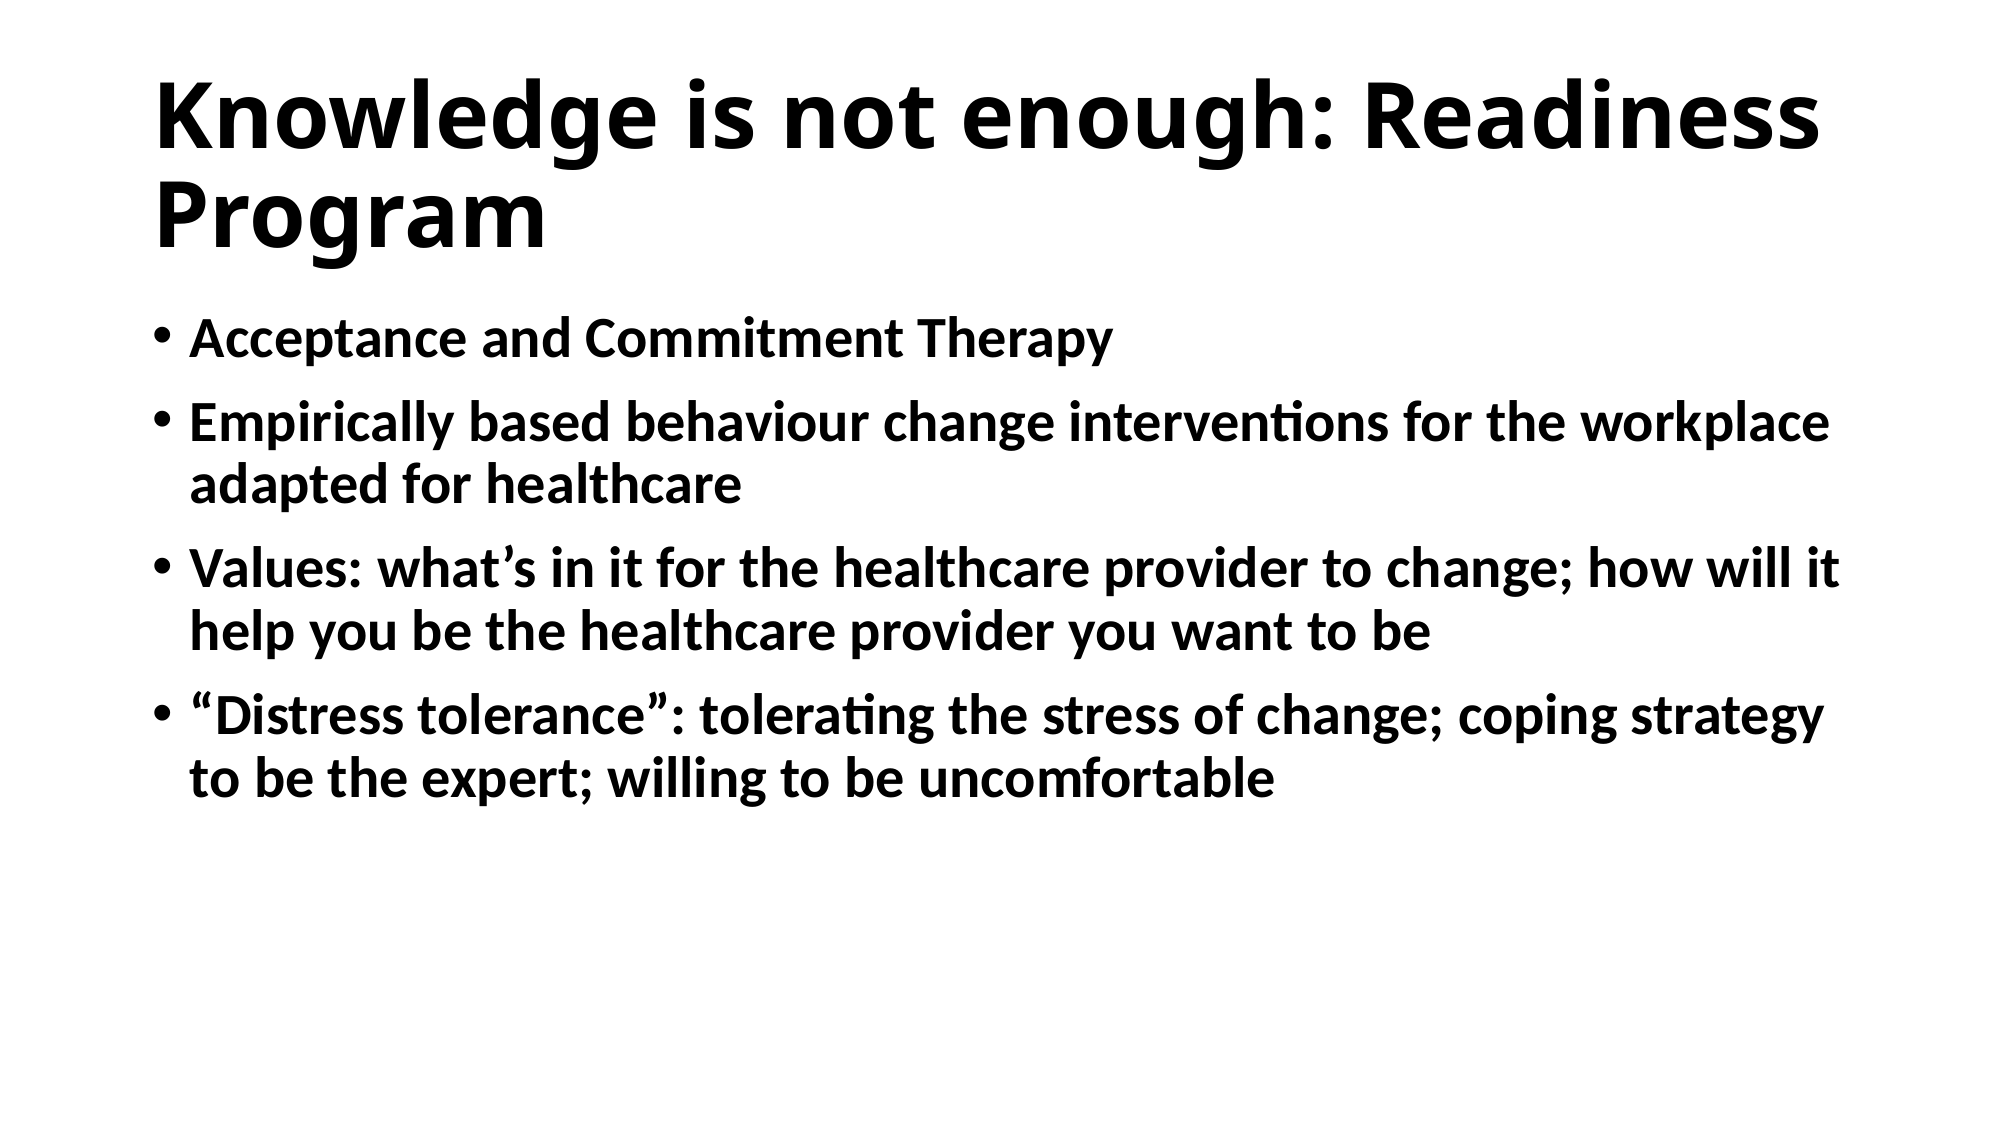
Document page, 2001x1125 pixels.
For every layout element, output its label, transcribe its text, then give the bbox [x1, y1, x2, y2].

title Knowledge is not enough: Readiness Program [137, 59, 1863, 278]
list Acceptance and Commitment Therapy Empirically based behaviour change interventions for the workplace adapted for healthcare Values: what’s in it for the healthcare provider to change; how will it help you be the healthcare provider you want to be “Distress tolerance”: tolerating the stress of change; coping strategy to be the expert; willing to be uncomfortable [137, 299, 1863, 1014]
